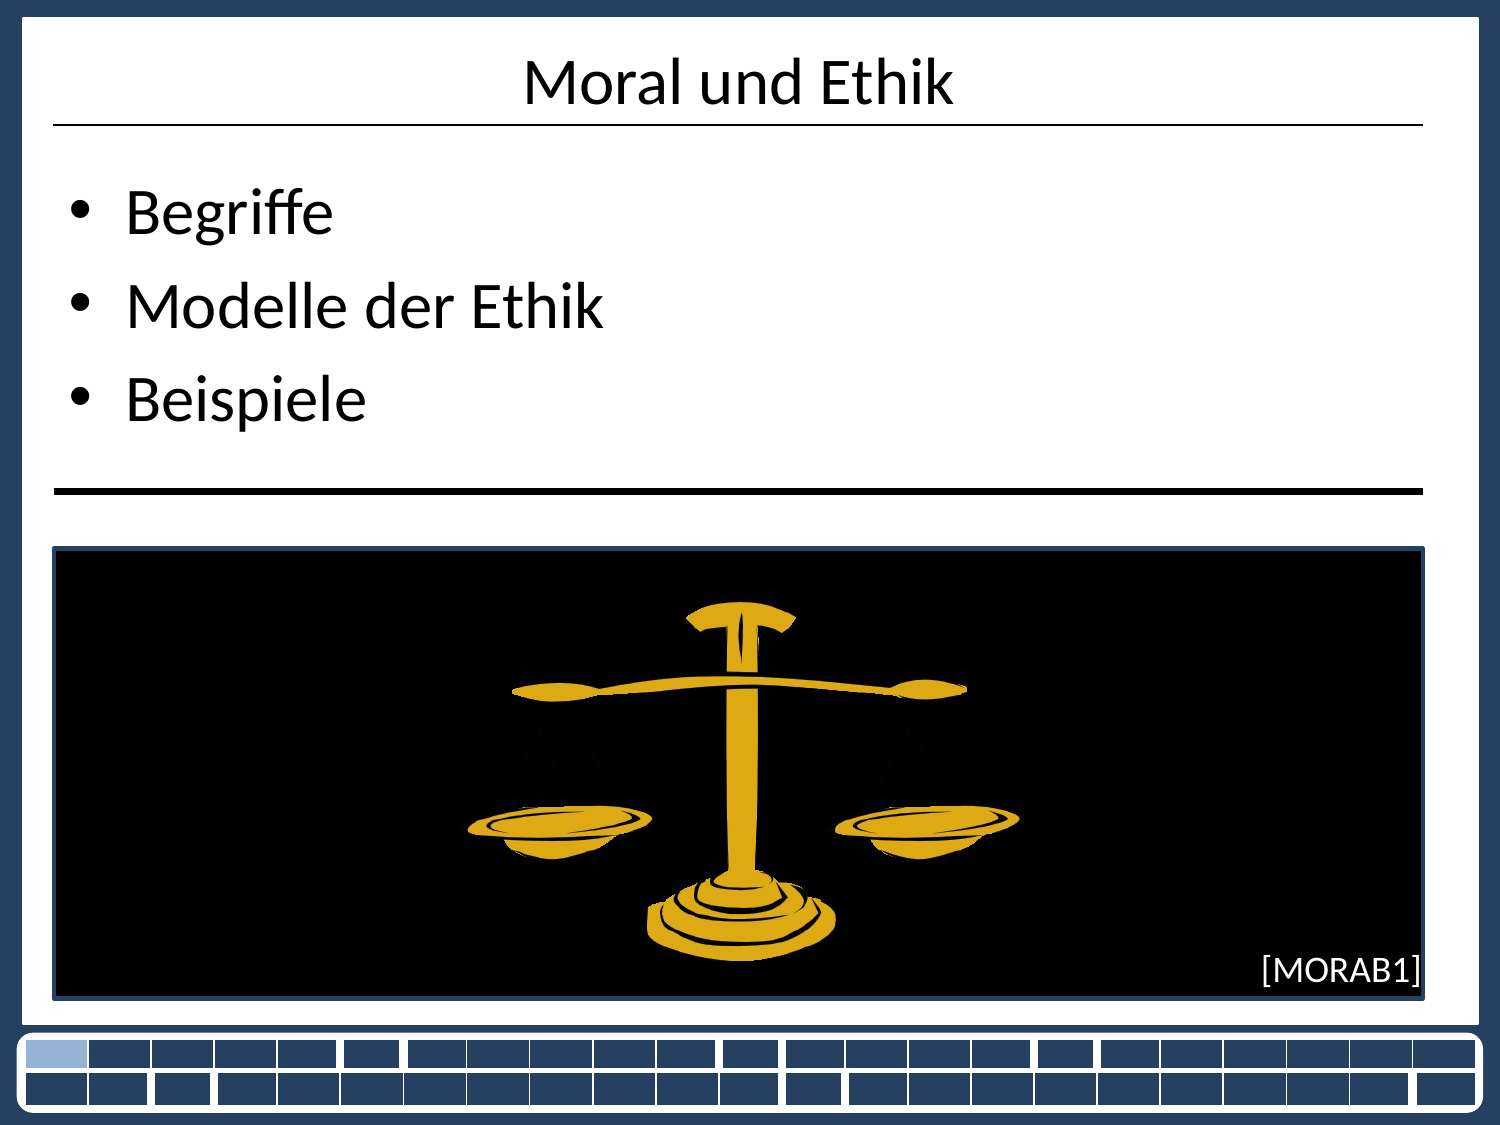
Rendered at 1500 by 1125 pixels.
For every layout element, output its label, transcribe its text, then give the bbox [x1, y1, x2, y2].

list Begriffe Modelle der Ethik Beispiele [53, 160, 1425, 468]
table_cell [218, 1073, 276, 1105]
table_header [26, 1040, 87, 1068]
table_cell [404, 1073, 466, 1105]
table_cell [1224, 1073, 1286, 1105]
picture [459, 597, 1024, 963]
text_box [MORAB1] [1246, 937, 1438, 998]
table_header [846, 1040, 907, 1068]
table_header [530, 1040, 592, 1068]
table_header [1224, 1040, 1286, 1068]
table_header [723, 1040, 778, 1068]
table_header [1350, 1040, 1412, 1068]
table_header [972, 1040, 1030, 1068]
table_cell [467, 1073, 529, 1105]
table_cell [786, 1073, 841, 1105]
table_cell [972, 1073, 1033, 1105]
table_header [909, 1040, 970, 1068]
title Moral und Ethik [53, 30, 1425, 126]
table_cell [89, 1073, 147, 1105]
table_header [89, 1040, 150, 1068]
table_cell [1098, 1073, 1159, 1105]
table_cell [909, 1073, 970, 1105]
table_header [1161, 1040, 1222, 1068]
table_cell [594, 1073, 655, 1105]
table_cell [26, 1073, 87, 1105]
text_box [19, 1038, 1481, 1111]
table_cell [1350, 1073, 1408, 1105]
table_cell [1035, 1073, 1096, 1105]
table_header [594, 1040, 655, 1068]
table_cell [341, 1073, 403, 1105]
table_cell [657, 1073, 718, 1105]
table_cell [1417, 1073, 1475, 1105]
table_header [1101, 1040, 1159, 1068]
table_cell [720, 1073, 778, 1105]
table_header [467, 1040, 529, 1068]
table_header [786, 1040, 844, 1068]
table_header [1287, 1040, 1349, 1068]
table_cell [849, 1073, 907, 1105]
table_header [215, 1040, 276, 1068]
table_header [1038, 1040, 1093, 1068]
table_cell [155, 1073, 210, 1105]
table_cell [1287, 1073, 1349, 1105]
table_header [152, 1040, 213, 1068]
table_cell [530, 1073, 592, 1105]
table_header [278, 1040, 336, 1068]
table_header [657, 1040, 715, 1068]
table_header [408, 1040, 466, 1068]
table_cell [1161, 1073, 1222, 1105]
table_header [344, 1040, 399, 1068]
text_box [52, 546, 1425, 1001]
table_header [1413, 1040, 1475, 1068]
table_cell [278, 1073, 339, 1105]
